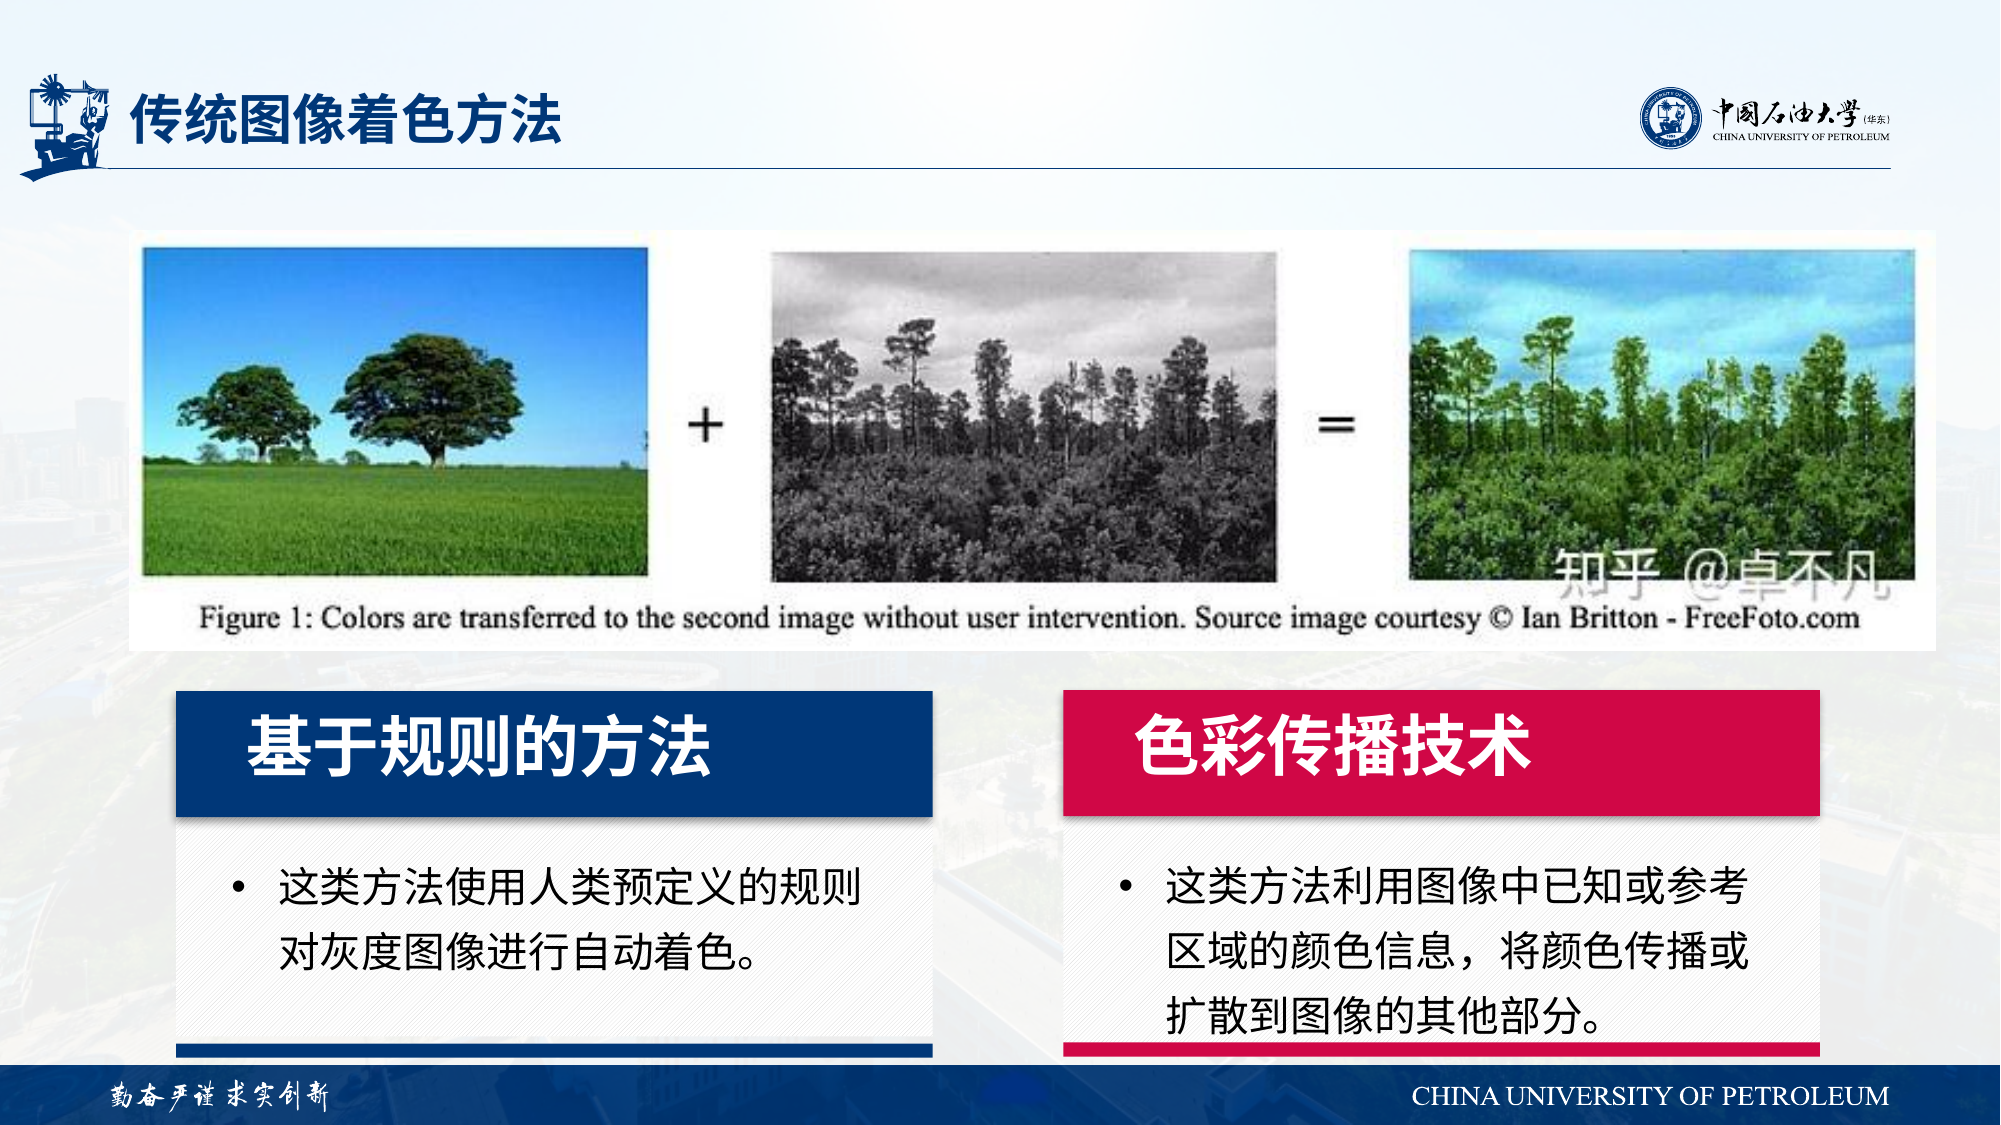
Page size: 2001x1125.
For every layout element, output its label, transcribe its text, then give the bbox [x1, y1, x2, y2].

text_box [176, 691, 933, 1058]
picture [129, 230, 1936, 651]
title 传统图像着色方法 [129, 94, 1330, 151]
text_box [1063, 689, 1820, 1057]
